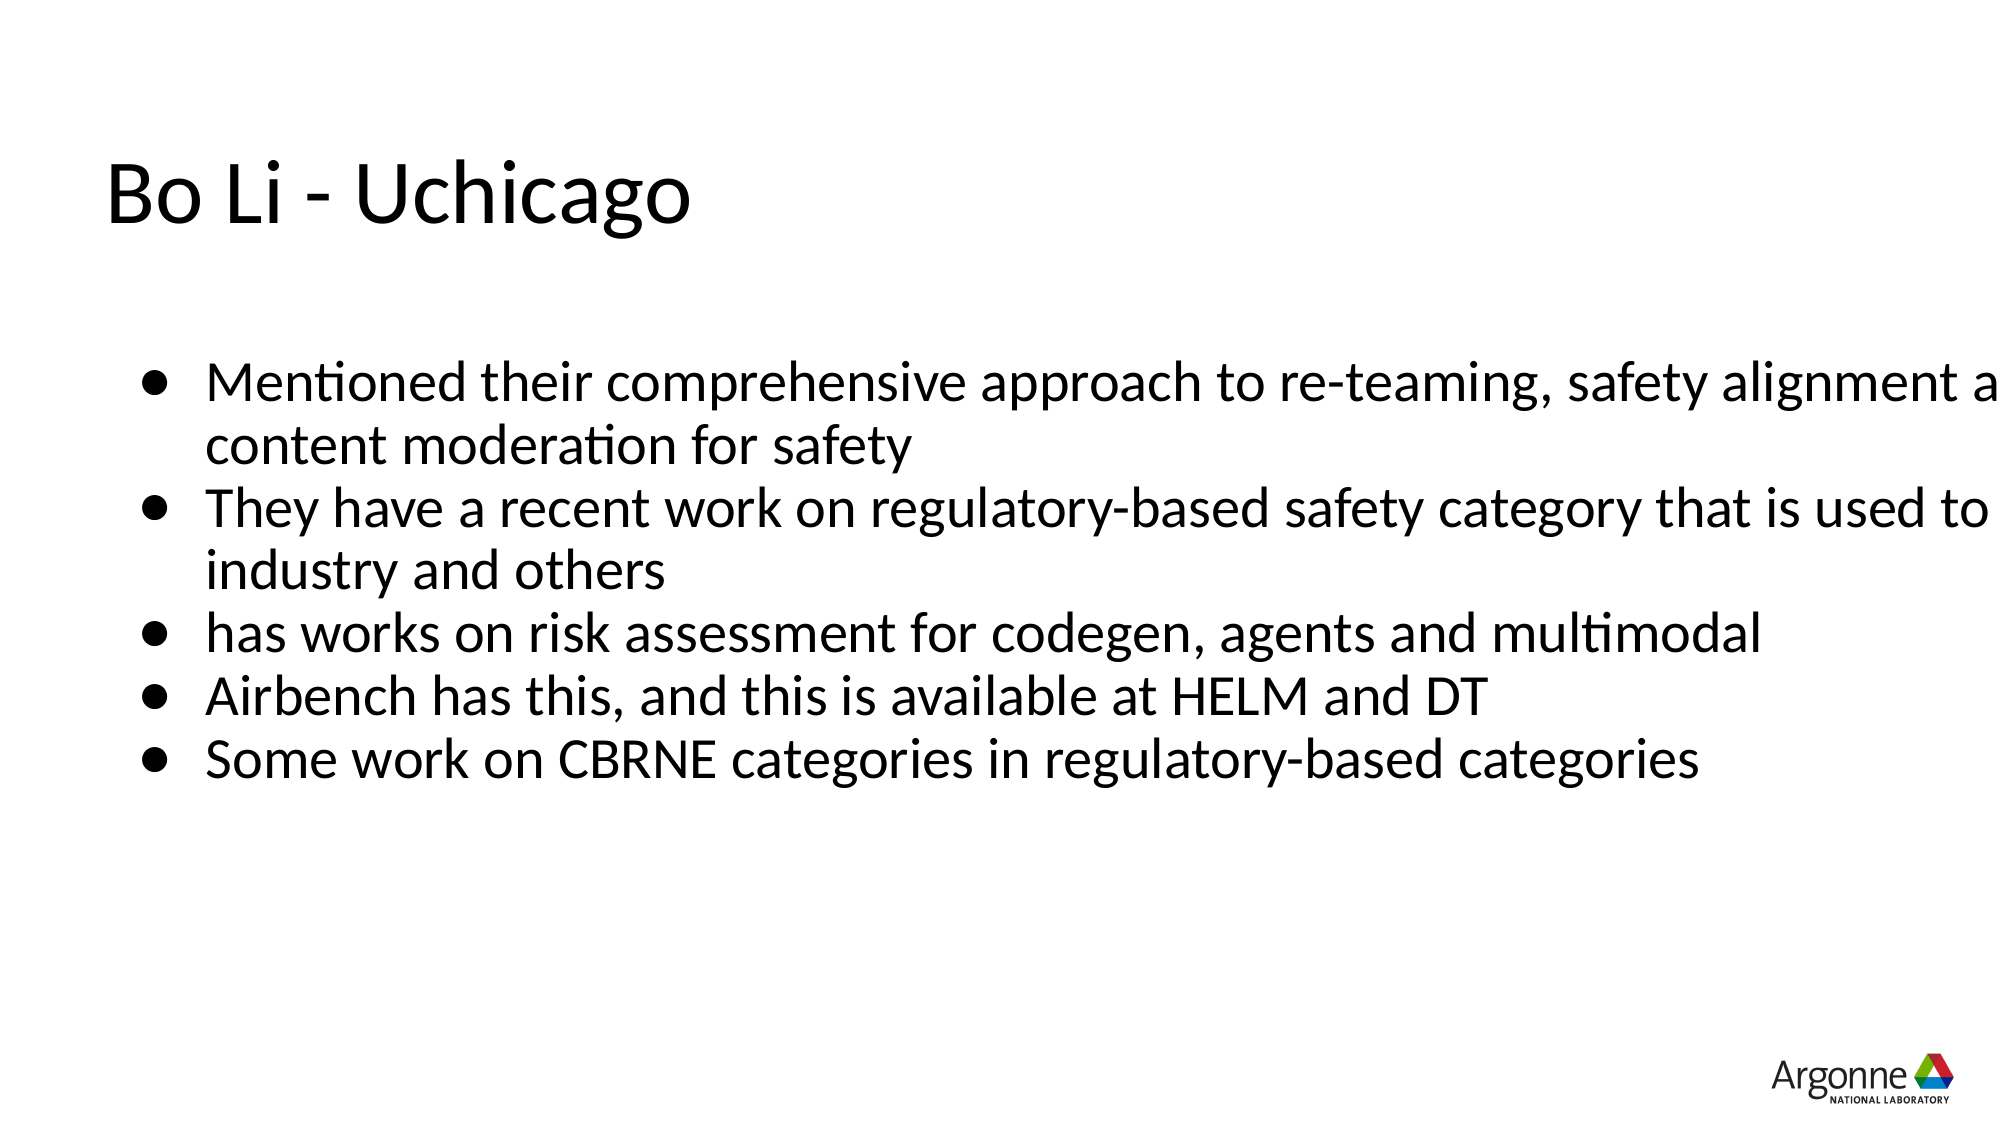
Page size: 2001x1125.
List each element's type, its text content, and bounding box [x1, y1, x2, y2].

list Mentioned their comprehensive approach to re-teaming, safety alignment ans input-output content moderation for safety They have a recent work on regulatory-based safety category that is used to evaluate various industry and others has works on risk assessment for codegen, agents and multimodal Airbench has this, and this is available at HELM and DT Some work on CBRNE categories in regulatory-based categories [90, 336, 2000, 1125]
title Bo Li - Uchicago [90, 129, 2000, 297]
